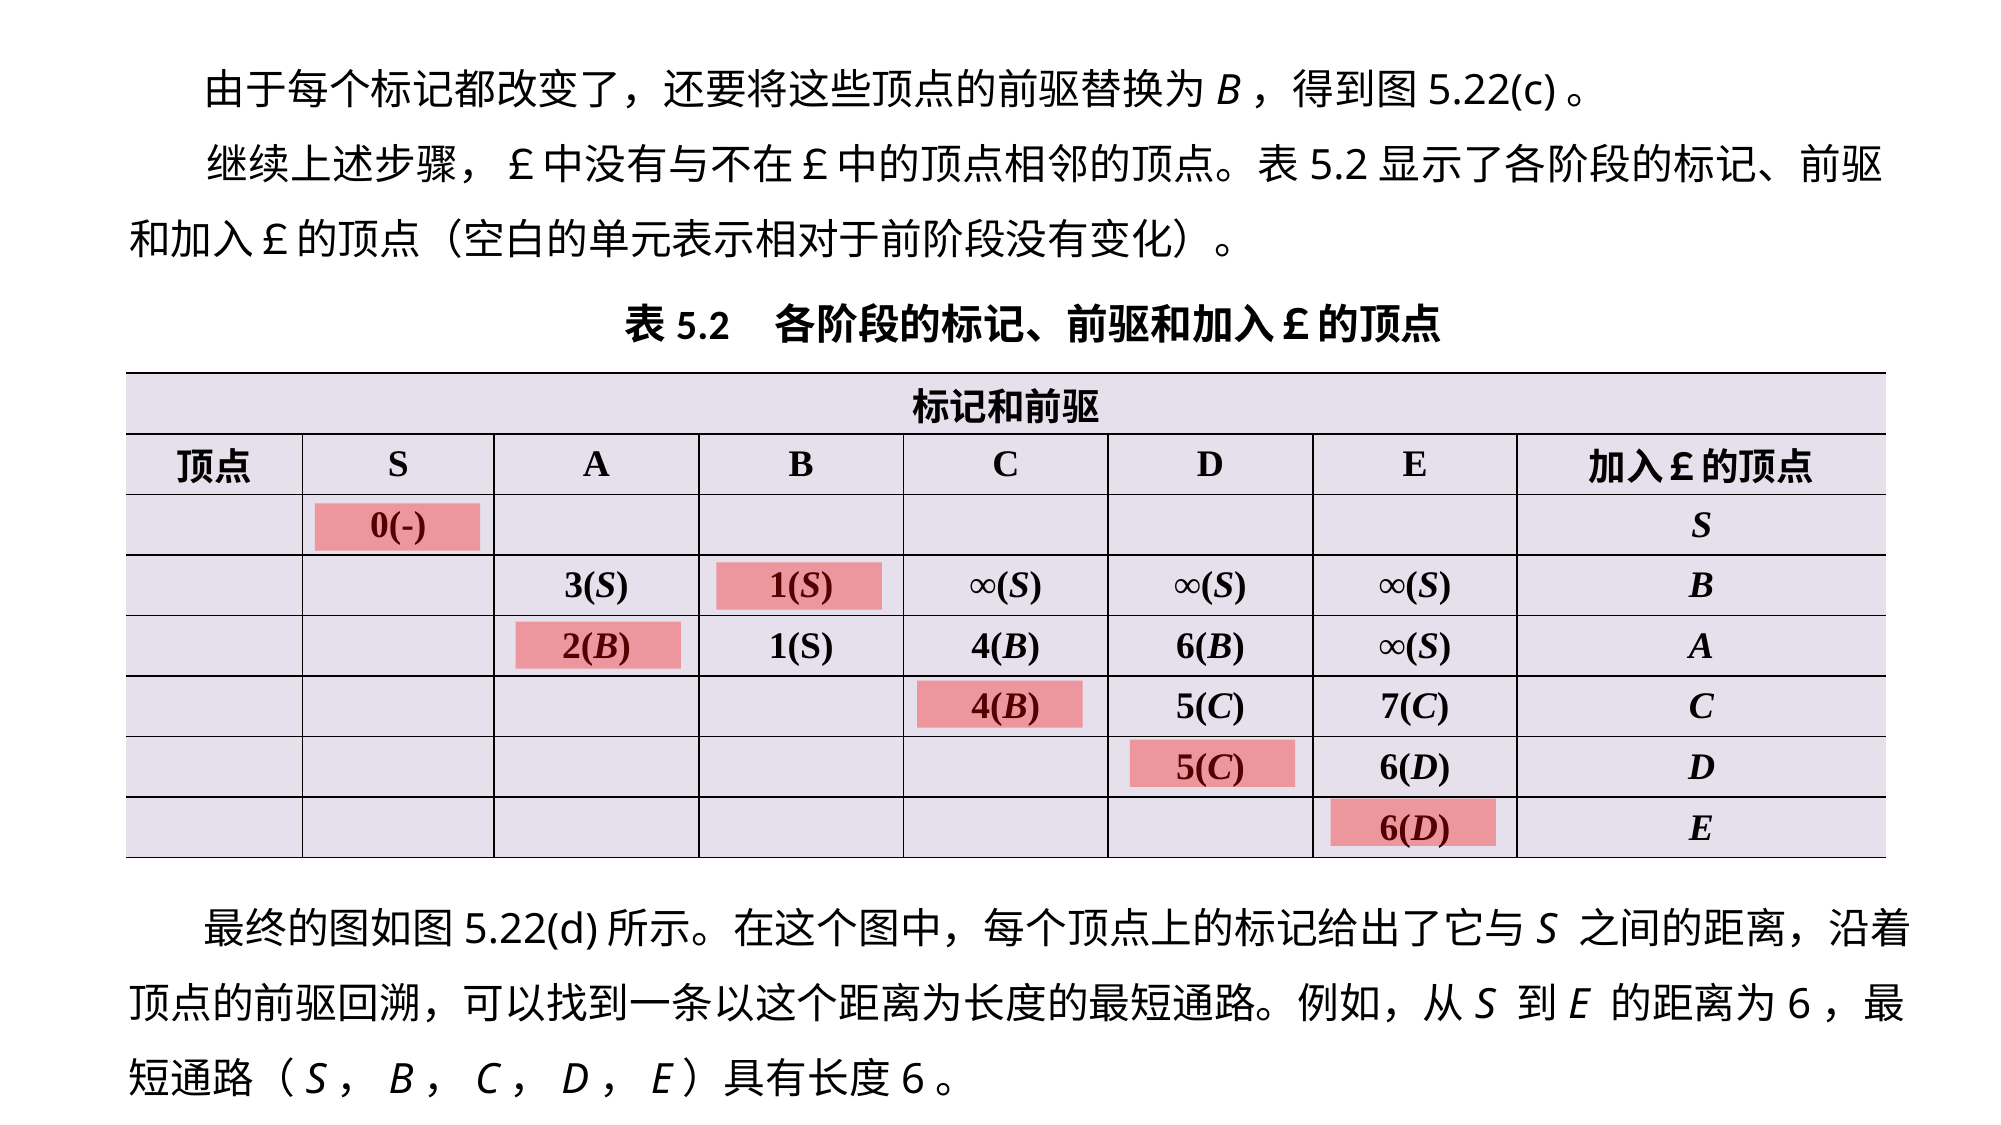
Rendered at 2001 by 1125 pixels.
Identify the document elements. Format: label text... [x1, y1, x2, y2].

table_cell [495, 737, 698, 796]
table_cell [700, 737, 903, 796]
table_cell [1109, 495, 1312, 554]
text_box [1128, 738, 1297, 789]
table_cell [303, 616, 493, 675]
text_box 表5.2 各阶段的标记、前驱和加入￡的顶点 [609, 290, 1458, 356]
table_header 标记和前驱 [126, 374, 1886, 433]
table_cell B [700, 435, 903, 494]
table_cell 6(D) [1314, 737, 1516, 796]
table_cell [126, 556, 302, 615]
table_cell [126, 798, 302, 857]
table_cell [303, 556, 493, 615]
table_cell ∞(S) [1314, 616, 1516, 675]
table_cell E [1314, 435, 1516, 494]
table_cell 6(B) [1109, 616, 1312, 675]
table_cell 3(S) [495, 556, 698, 615]
table_cell ∞(S) [1314, 556, 1516, 615]
table_cell [1109, 798, 1312, 857]
text_box 最终的图如图5.22(d)所示。在这个图中，每个顶点上的标记给出了它与S 之间的距离，沿着顶点的前驱回溯，可以找到一条以这个距离为长度的最短通路。例如，从S 到E 的距离为6，最短通路（S，B，C，D，E）具有长度6。 [113, 869, 1934, 1118]
table_cell 5(C) [1109, 677, 1312, 736]
table_cell ∞(S) [904, 556, 1107, 615]
table_cell S [1518, 495, 1886, 554]
table_cell 2(B) [495, 616, 698, 675]
table_cell [126, 677, 302, 736]
table_cell 顶点 [126, 435, 302, 494]
table_cell [126, 495, 302, 554]
table_cell 5(C) [1109, 737, 1312, 796]
table_cell [495, 798, 698, 857]
table_cell 7(C) [1314, 677, 1516, 736]
table_cell [495, 677, 698, 736]
table_cell 1(S) [700, 556, 903, 615]
table_cell [303, 798, 493, 857]
table_cell [495, 495, 698, 554]
table_cell C [1518, 677, 1886, 736]
table_cell [700, 495, 903, 554]
list 由于每个标记都改变了，还要将这些顶点的前驱替换为B，得到图5.22(c)。 继续上述步骤，￡中没有与不在￡中的顶点相邻的顶点。表5.2显示了各阶段的标记、前驱和加入￡的顶点（空白的单元表示相对于前阶段没有变化）。 [114, 30, 1898, 869]
table_cell [303, 677, 493, 736]
table_cell [700, 798, 903, 857]
table_cell C [904, 435, 1107, 494]
table_cell [904, 737, 1107, 796]
text_box [313, 501, 482, 553]
table_cell A [495, 435, 698, 494]
text_box [514, 619, 683, 671]
table_cell 4(B) [904, 616, 1107, 675]
table_cell [126, 616, 302, 675]
text_box [714, 560, 884, 612]
table_cell 6(D) [1314, 798, 1516, 857]
table_cell 0(-) [303, 495, 493, 554]
table_cell ∞(S) [1109, 556, 1312, 615]
text_box [915, 678, 1085, 730]
table_cell B [1518, 556, 1886, 615]
table_cell [700, 677, 903, 736]
table_cell [1314, 495, 1516, 554]
text_box [1329, 797, 1498, 848]
table_cell S [303, 435, 493, 494]
table_cell [303, 737, 493, 796]
table_cell E [1518, 798, 1886, 857]
table_cell 加入￡的顶点 [1518, 435, 1886, 494]
table_cell [904, 495, 1107, 554]
table_cell A [1518, 616, 1886, 675]
table_cell D [1518, 737, 1886, 796]
table_cell D [1109, 435, 1312, 494]
table_cell 1(S) [700, 616, 903, 675]
table_cell [904, 798, 1107, 857]
table_cell 4(B) [904, 677, 1107, 736]
table_cell [126, 737, 302, 796]
